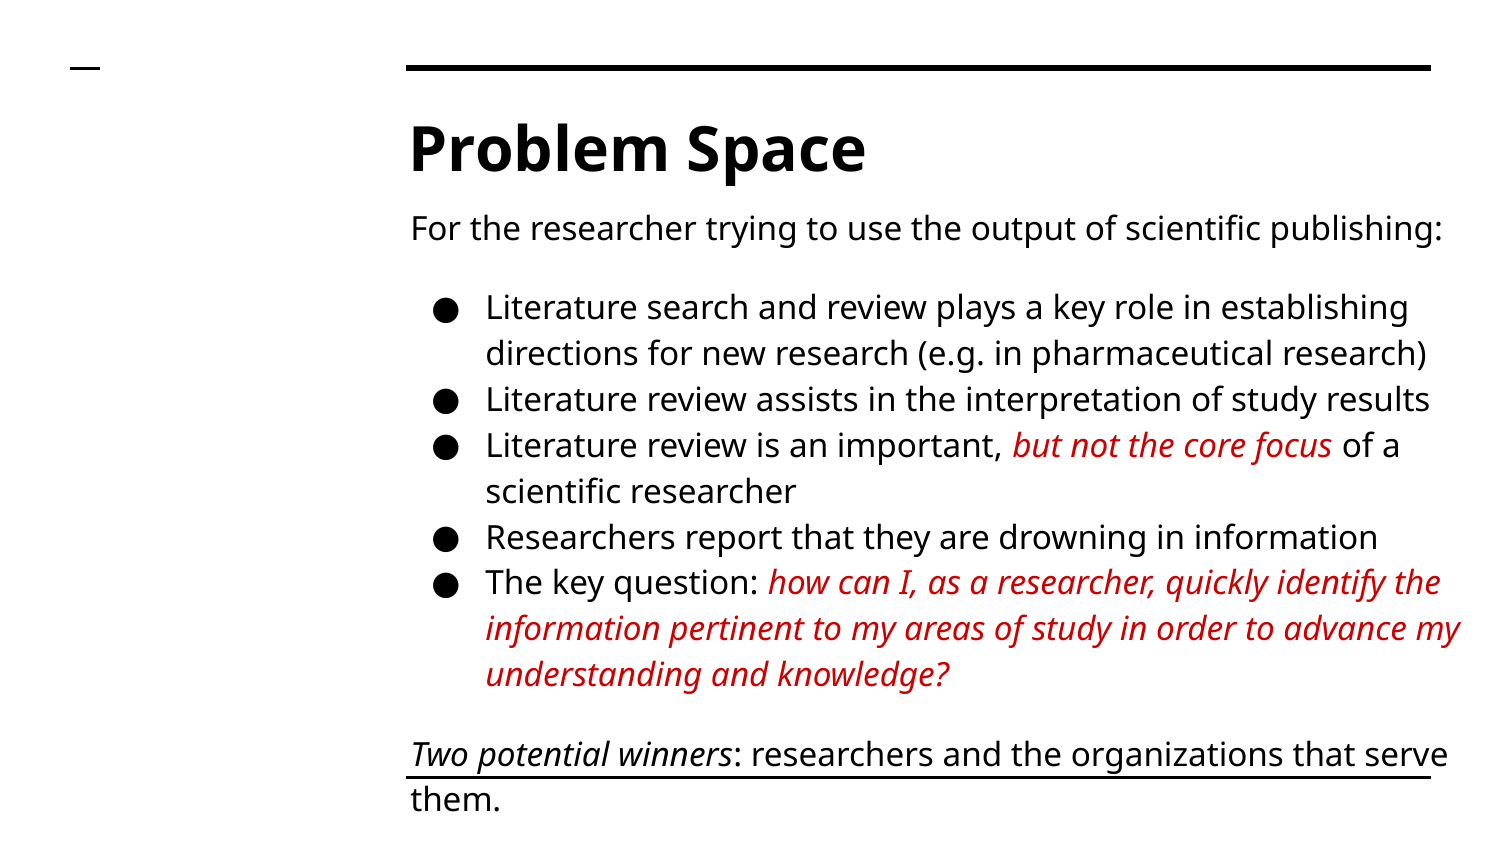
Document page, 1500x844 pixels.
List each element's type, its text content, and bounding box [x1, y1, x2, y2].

title Problem Space [393, 94, 1431, 199]
list For the researcher trying to use the output of scientific publishing: Literature search and review plays a key role in establishing directions for new research (e.g. in pharmaceutical research) Literature review assists in the interpretation of study results Literature review is an important, but not the core focus of a scientific researcher Researchers report that they are drowning in information The key question: how can I, as a researcher, quickly identify the information pertinent to my areas of study in order to advance my understanding and knowledge? Two potential winners: researchers and the organizations that serve them. [395, 186, 1487, 766]
